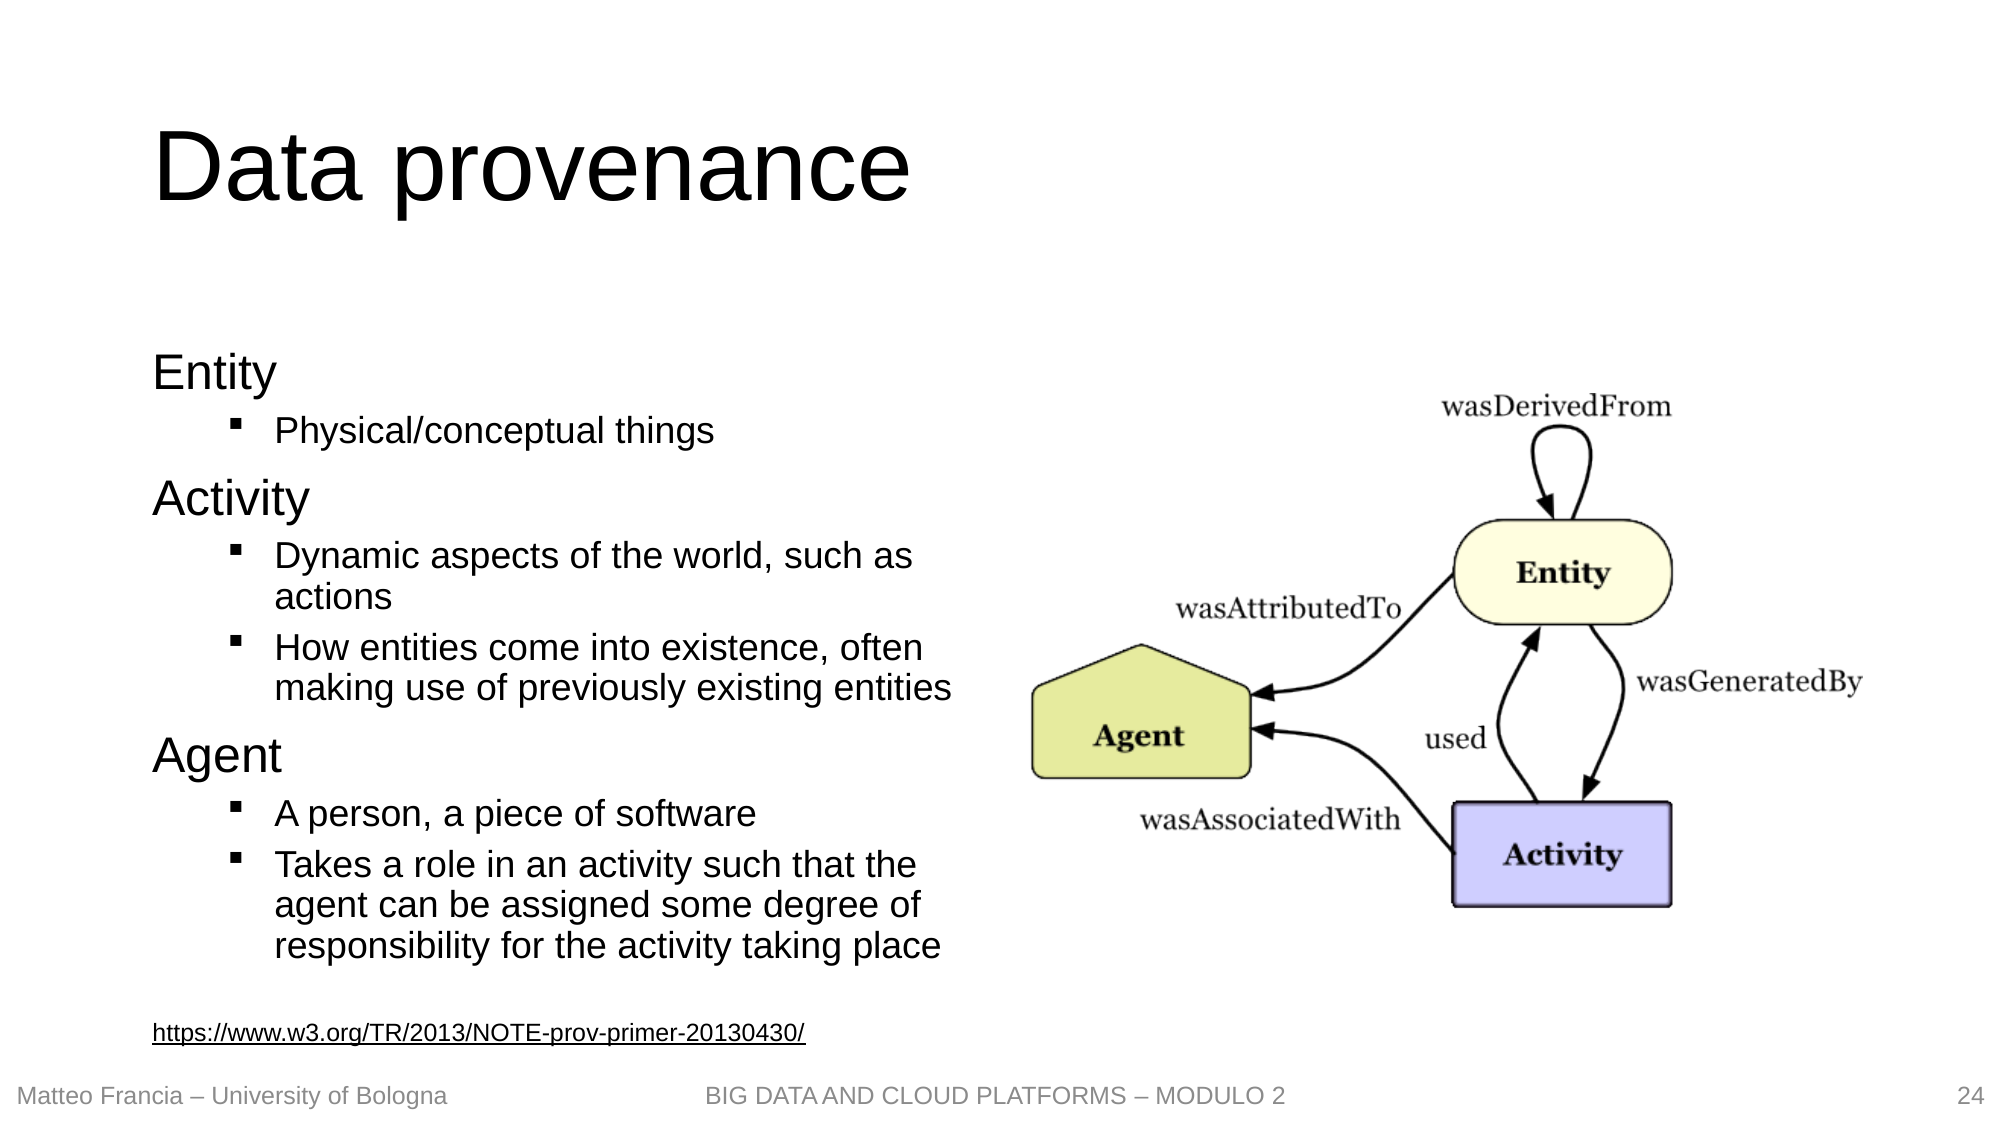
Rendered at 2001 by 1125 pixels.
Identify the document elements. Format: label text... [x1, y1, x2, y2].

list https://www.w3.org/TR/2013/NOTE-prov-primer-20130430/ [137, 1003, 1863, 1064]
footer Matteo Francia – University of Bologna [0, 1065, 466, 1125]
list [1012, 393, 1863, 919]
list Entity Physical/conceptual things Activity Dynamic aspects of the world, such as actions How entities come into existence, often making use of previously existing entities Agent A person, a piece of software Takes a role in an activity such that the agent can be assigned some degree of responsibility for the activity taking place [137, 299, 988, 1003]
title Data provenance [137, 59, 1863, 278]
slide_number 24 [1550, 1065, 2000, 1125]
